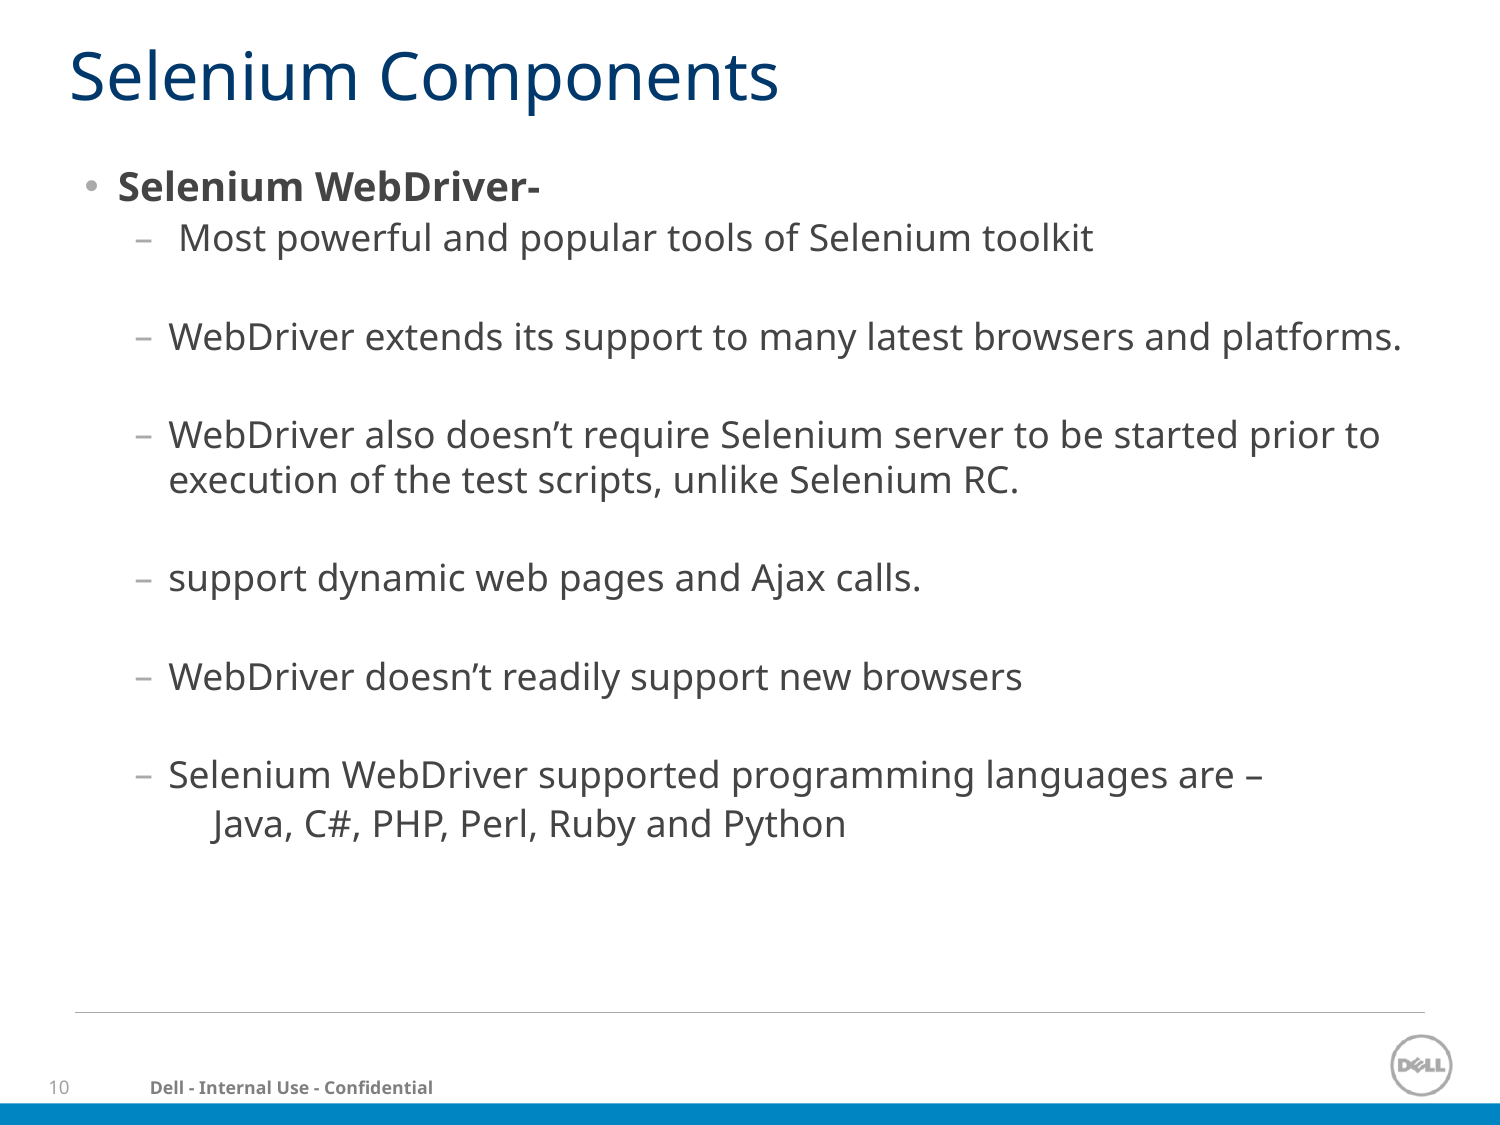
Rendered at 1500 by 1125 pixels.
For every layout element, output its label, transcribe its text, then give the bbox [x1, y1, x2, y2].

picture [1382, 1026, 1460, 1103]
title Selenium Components [69, 42, 1422, 154]
text_box Selenium WebDriver- Most powerful and popular tools of Selenium toolkit WebDriver extends its support to many latest browsers and platforms. WebDriver also doesn’t require Selenium server to be started prior to execution of the test scripts, unlike Selenium RC. support dynamic web pages and Ajax calls. WebDriver doesn’t readily support new browsers Selenium WebDriver supported programming languages are – Java, C#, PHP, Perl, Ruby and Python [69, 154, 1478, 1014]
